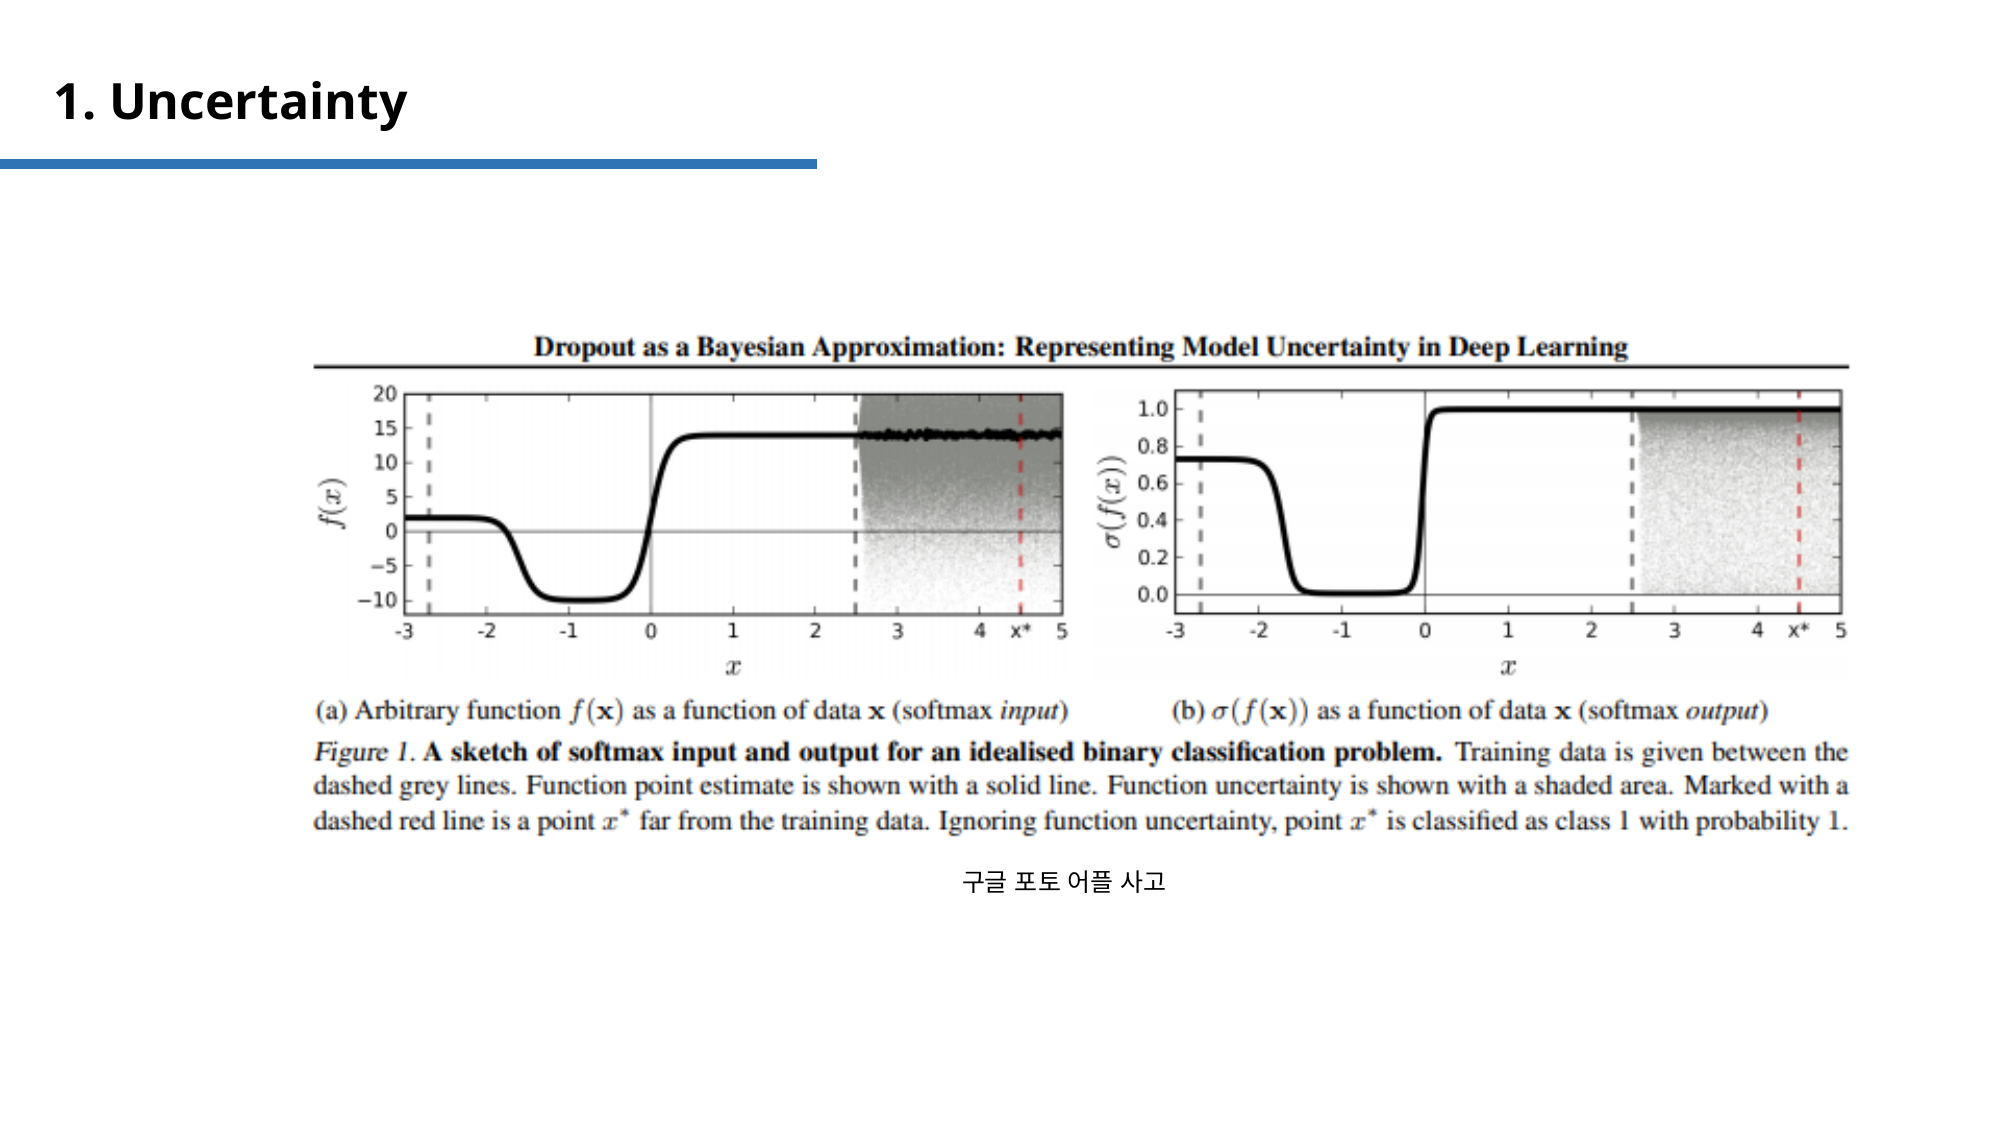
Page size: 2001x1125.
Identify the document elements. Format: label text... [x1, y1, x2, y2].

text_box 1. Uncertainty [38, 61, 423, 137]
text_box 구글 포토 어플 사고 [947, 859, 1183, 905]
picture [307, 323, 1859, 852]
